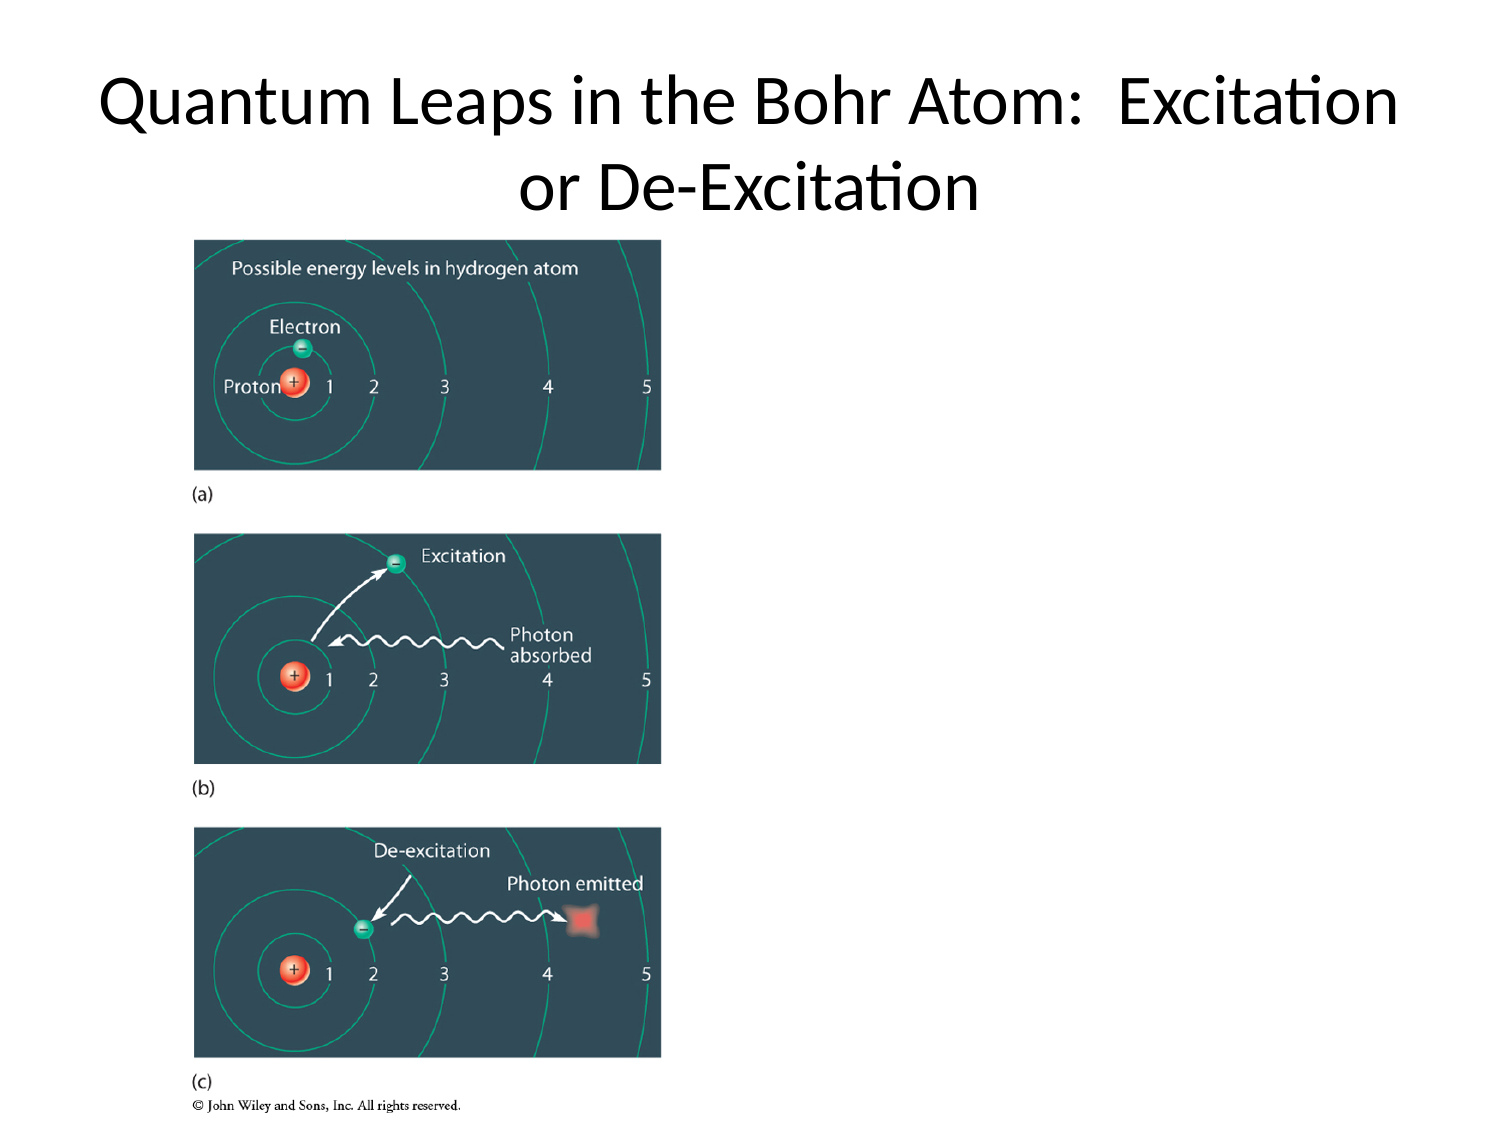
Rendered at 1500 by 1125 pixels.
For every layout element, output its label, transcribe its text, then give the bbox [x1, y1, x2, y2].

title Quantum Leaps in the Bohr Atom: Excitation or De-Excitation [75, 45, 1425, 233]
picture [184, 232, 668, 1118]
